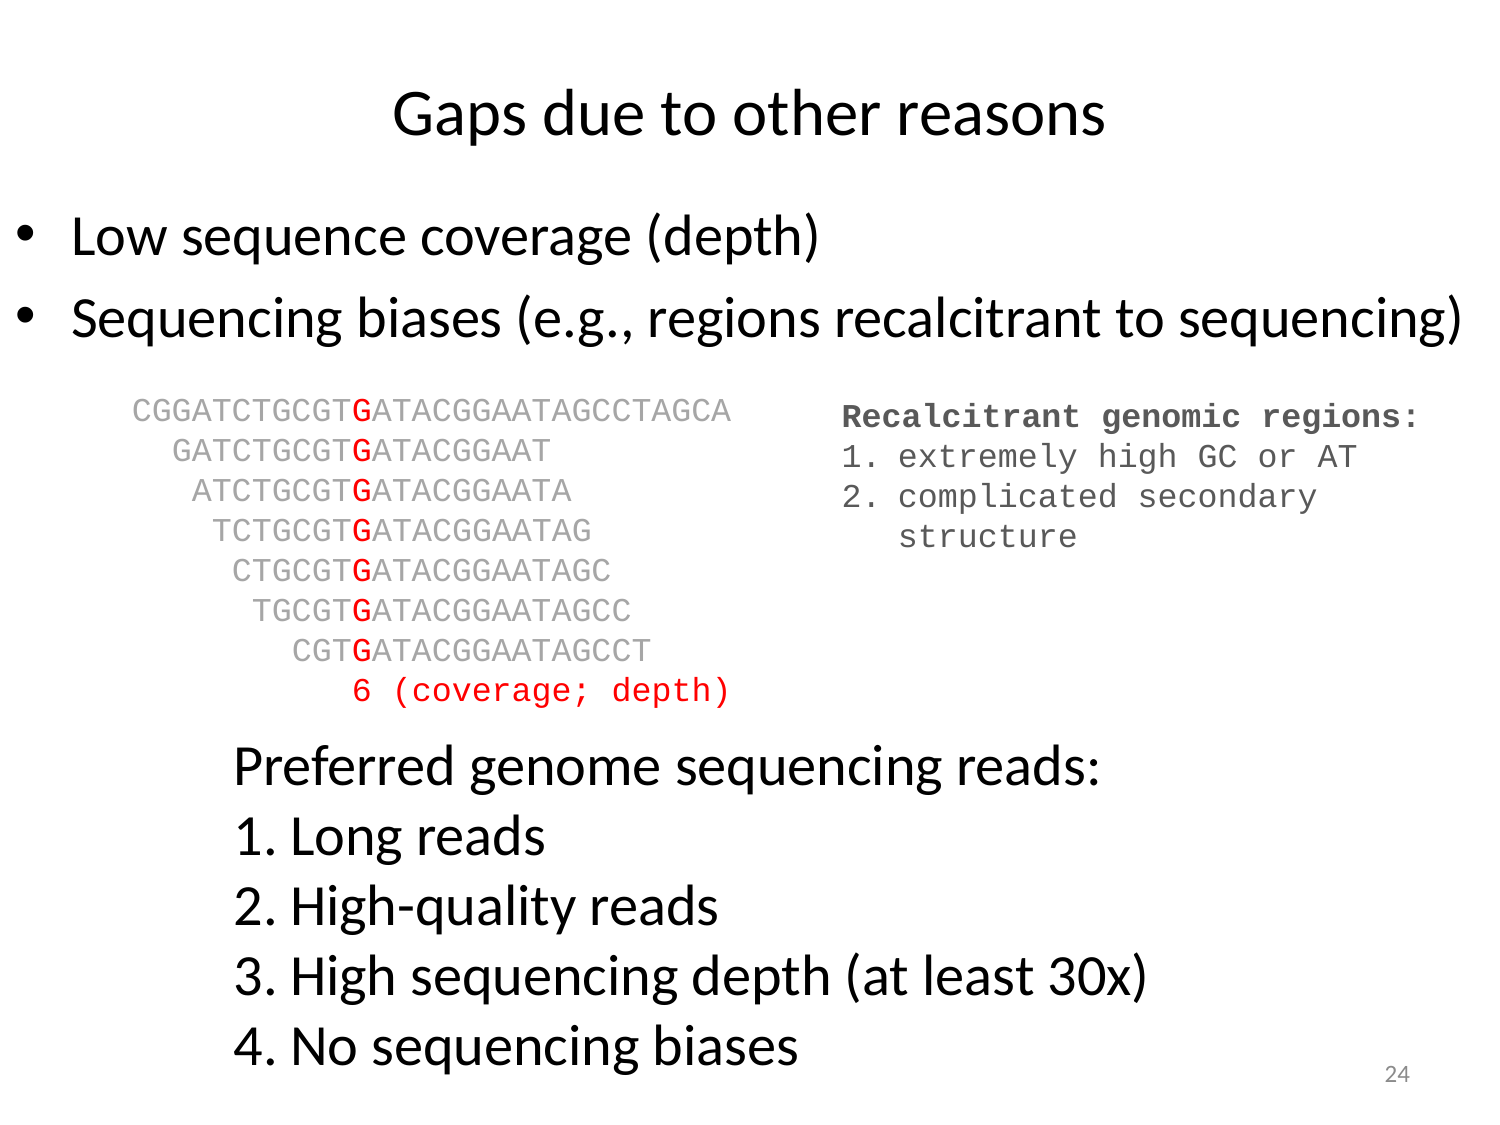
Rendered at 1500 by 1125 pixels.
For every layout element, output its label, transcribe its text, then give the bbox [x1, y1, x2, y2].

text_box Preferred genome sequencing reads: Long reads High-quality reads High sequencing depth (at least 30x) No sequencing biases [218, 719, 1282, 1085]
text_box Recalcitrant genomic regions: extremely high GC or AT complicated secondary structure [826, 386, 1453, 562]
list Low sequence coverage (depth) Sequencing biases (e.g., regions recalcitrant to sequencing) [0, 189, 1500, 346]
text_box CGGATCTGCGTGATACGGAATAGCCTAGCA GATCTGCGTGATACGGAAT ATCTGCGTGATACGGAATA TCTGCGTGATACGGAATAG CTGCGTGATACGGAATAGC TGCGTGATACGGAATAGCC CGTGATACGGAATAGCCT 6 (coverage; depth) [117, 381, 770, 716]
title Gaps due to other reasons [75, 45, 1425, 172]
slide_number 24 [1074, 1042, 1425, 1103]
